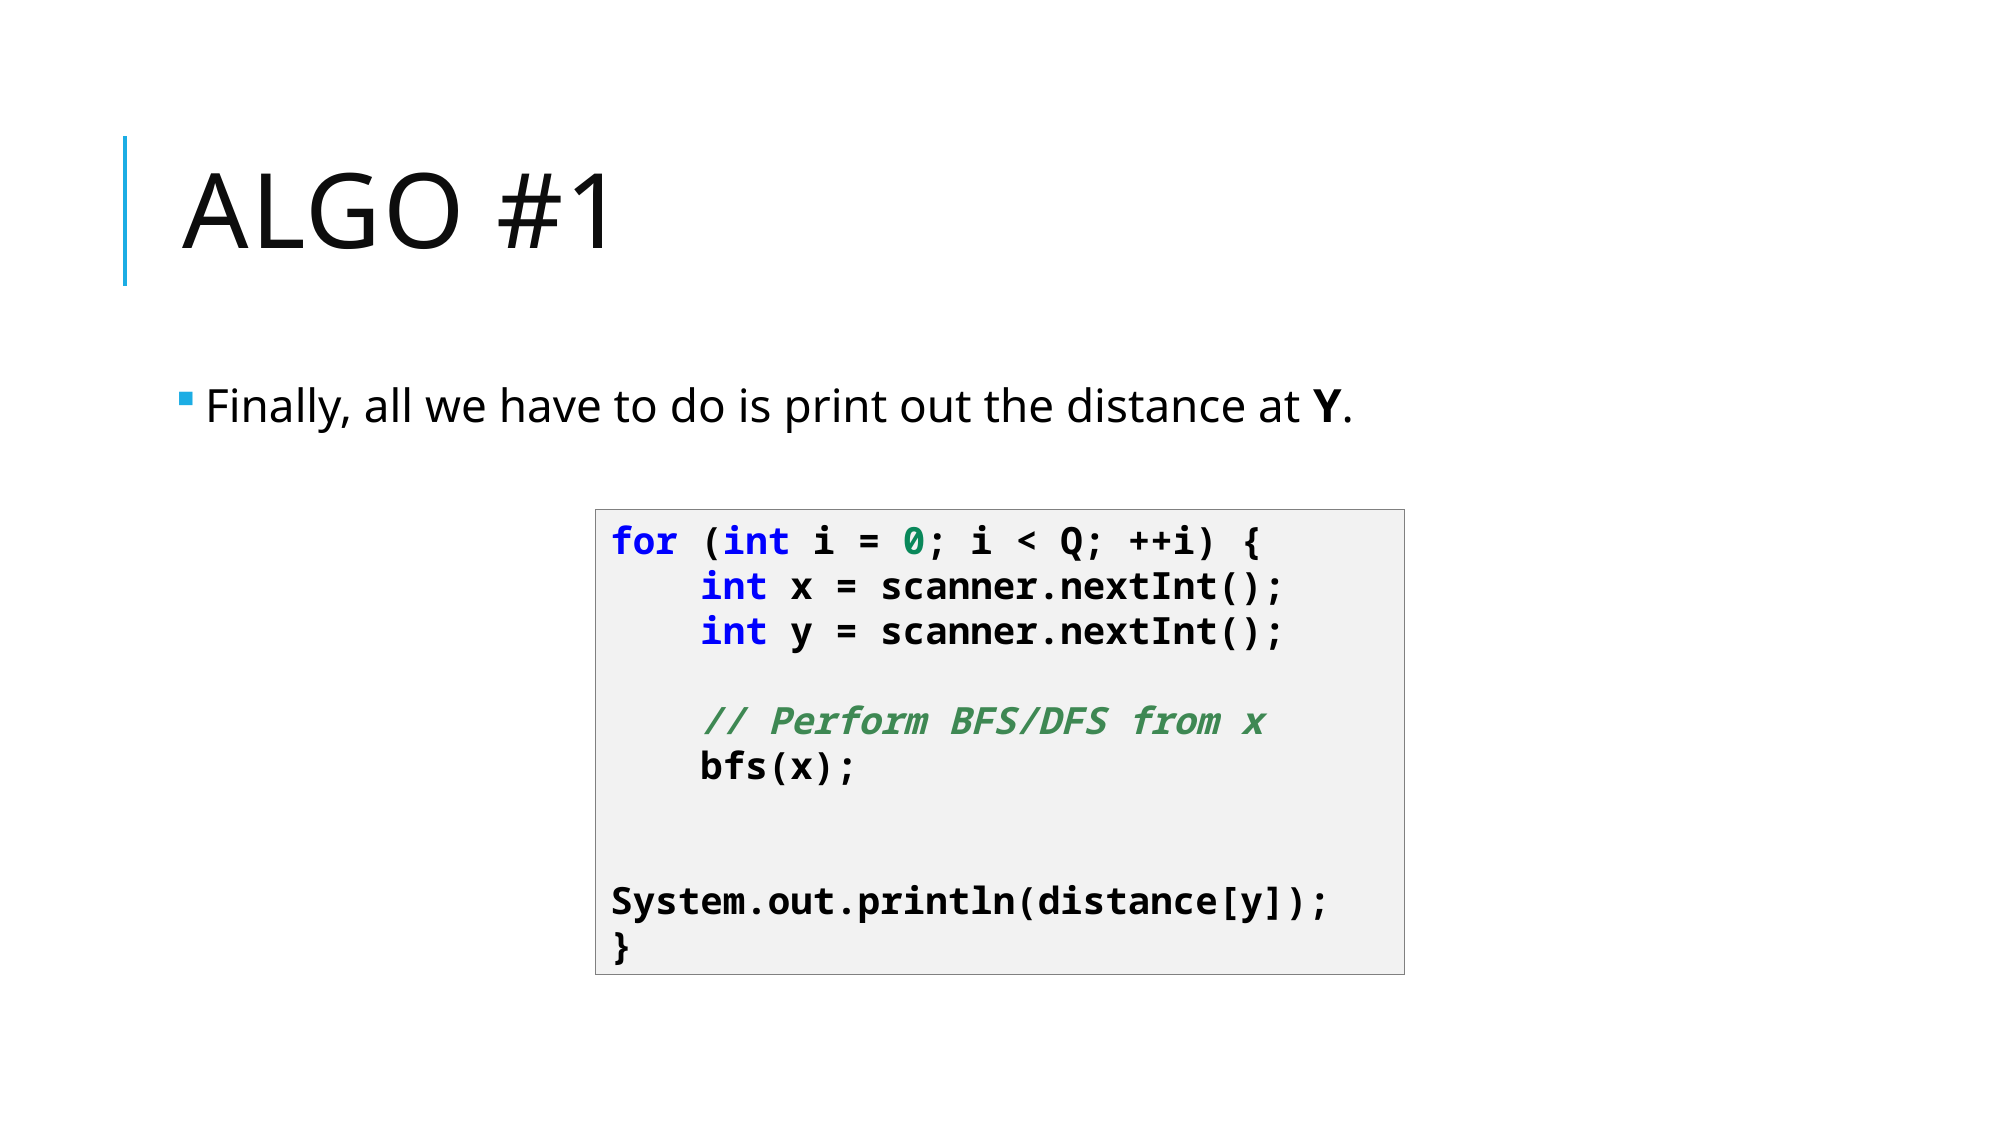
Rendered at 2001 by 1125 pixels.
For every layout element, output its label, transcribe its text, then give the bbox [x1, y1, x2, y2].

title Algo #1 [168, 96, 1763, 342]
text_box for (int i = 0; i < Q; ++i) { int x = scanner.nextInt(); int y = scanner.nextInt(); // Perform BFS/DFS from x bfs(x); System.out.println(distance[y]); } [595, 509, 1405, 975]
list Finally, all we have to do is print out the distance at Y. [168, 375, 1763, 465]
